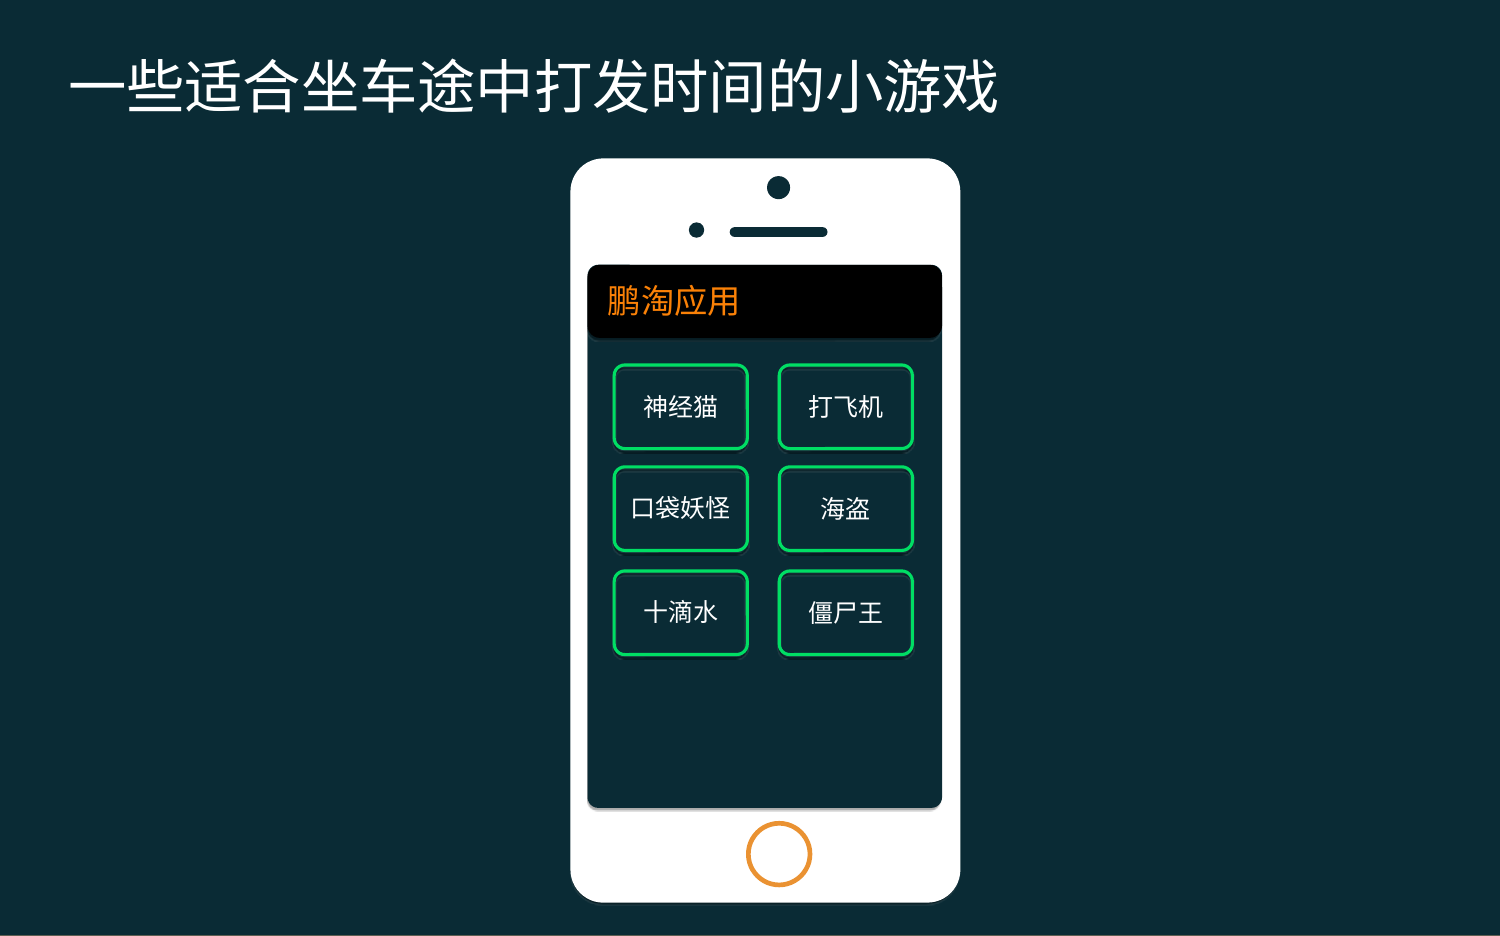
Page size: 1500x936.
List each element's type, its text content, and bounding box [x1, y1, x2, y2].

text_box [572, 160, 959, 901]
text_box 一些适合坐车途中打发时间的小游戏 [53, 42, 1318, 128]
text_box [614, 364, 748, 449]
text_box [614, 466, 748, 551]
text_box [779, 466, 913, 551]
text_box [779, 570, 913, 655]
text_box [614, 570, 748, 655]
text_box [779, 364, 913, 449]
